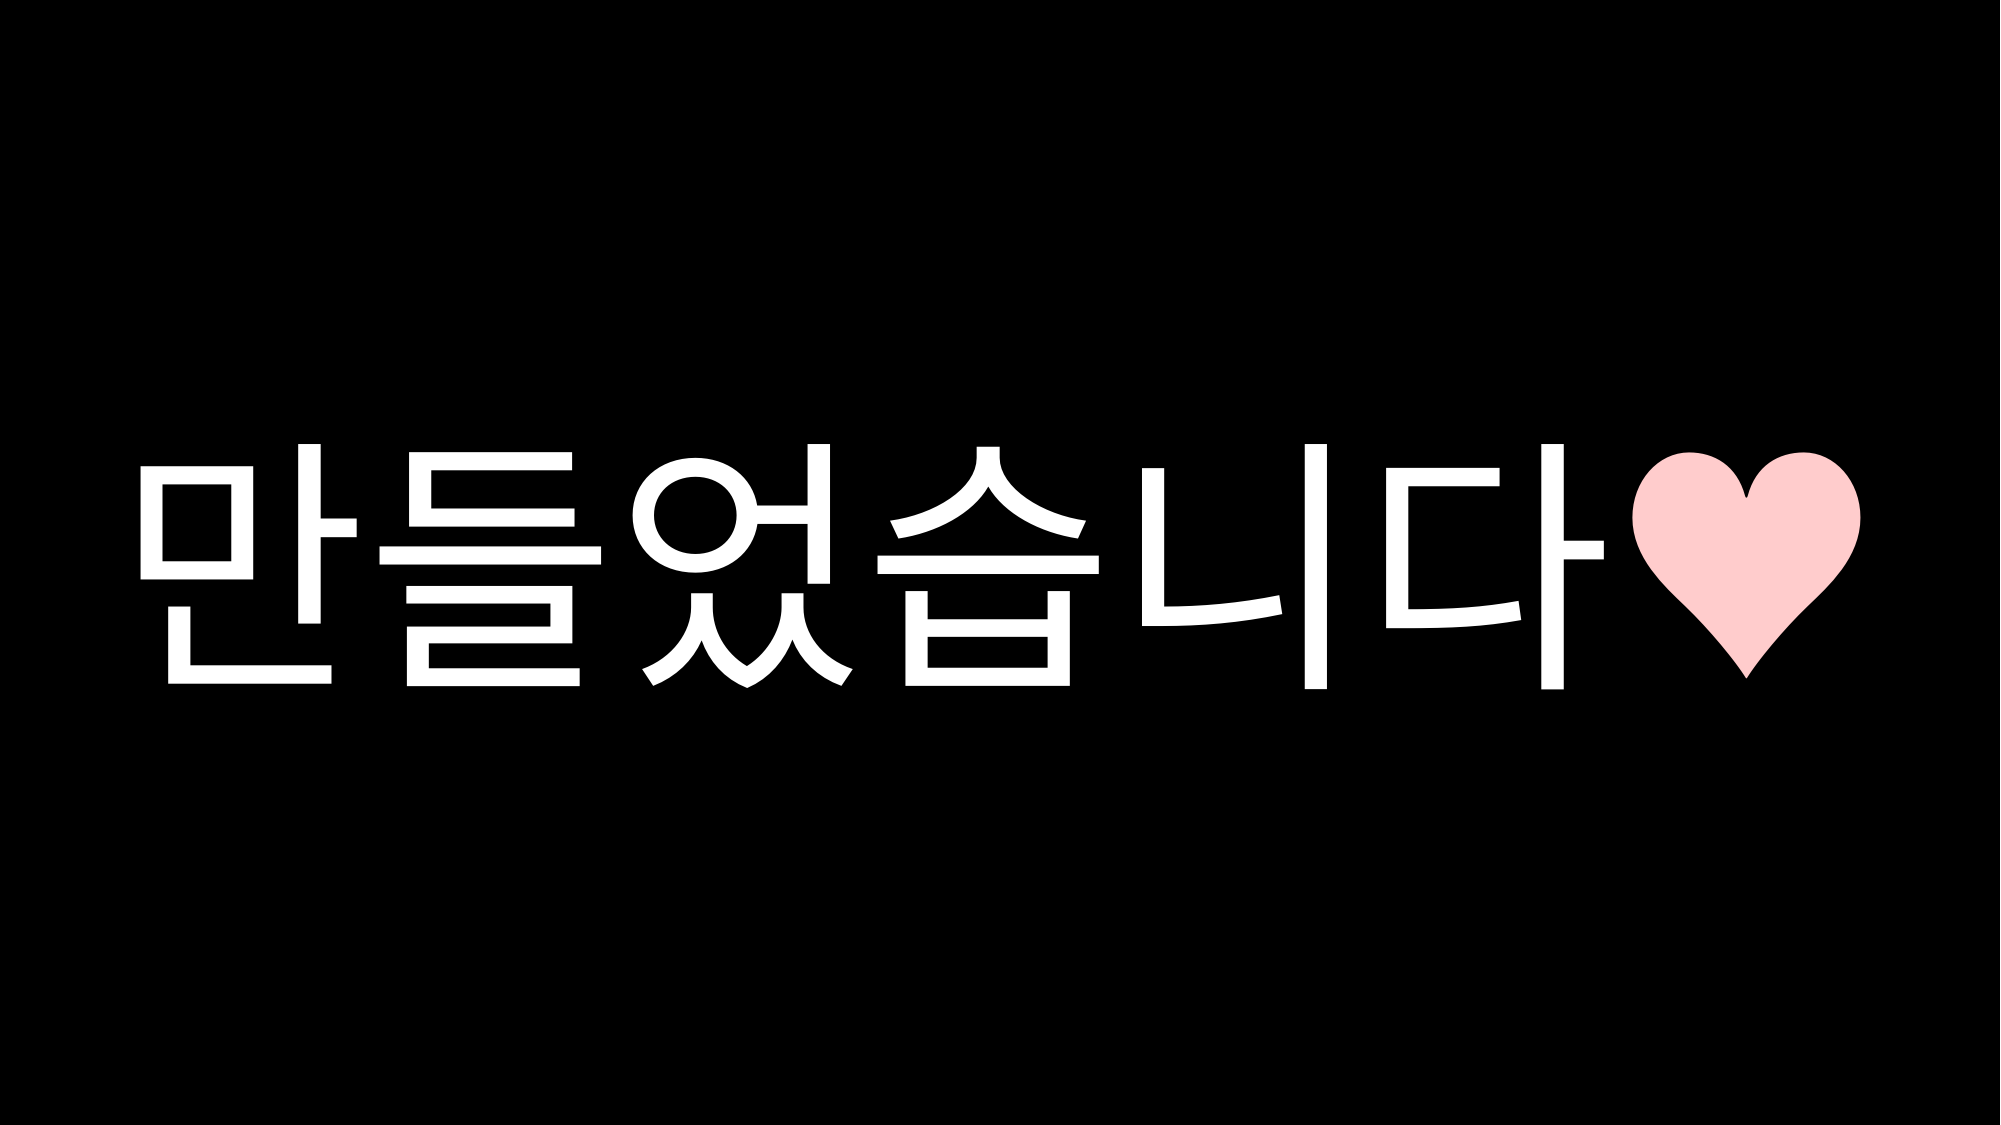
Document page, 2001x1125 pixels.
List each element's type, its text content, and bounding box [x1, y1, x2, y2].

text_box 만들었습니다♥ [102, 390, 1898, 731]
